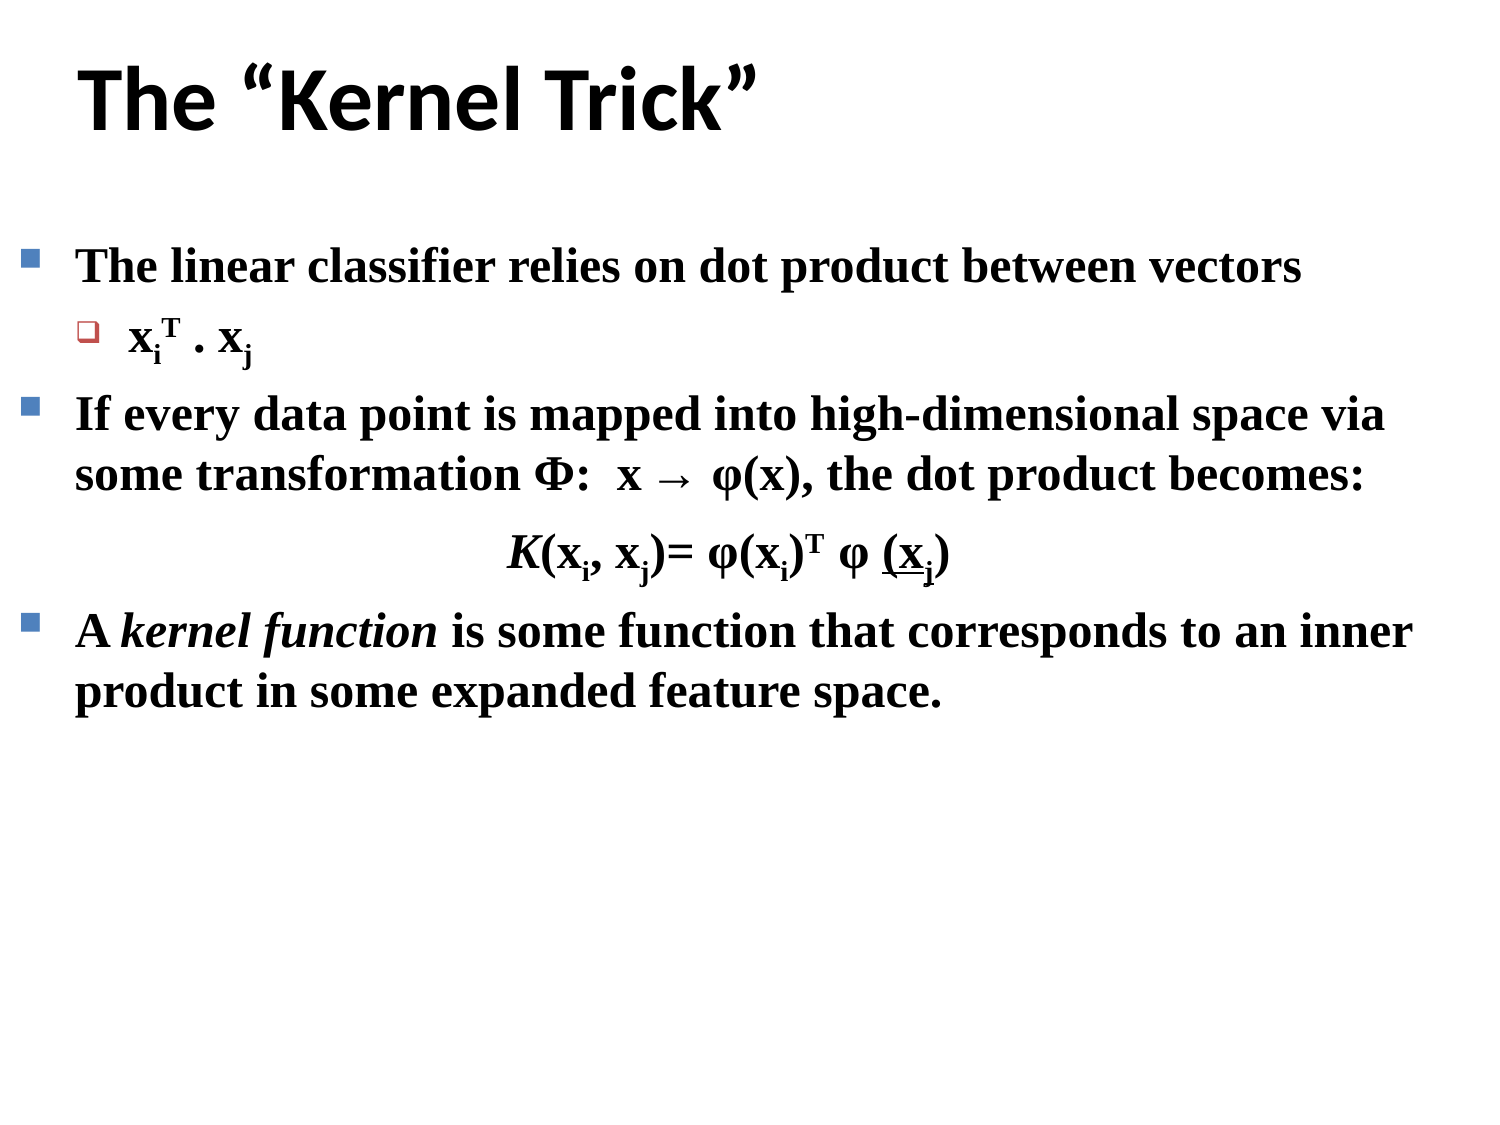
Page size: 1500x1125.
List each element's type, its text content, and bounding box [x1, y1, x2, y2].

text_box The linear classifier relies on dot product between vectors xiT . xj If every data point is mapped into high-dimensional space via some transformation Φ: x → φ(x), the dot product becomes: K(xi, xj)= φ(xi)T φ (xj) A kernel function is some function that corresponds to an inner product in some expanded feature space. [3, 224, 1454, 1050]
text_box The “Kernel Trick” [62, 37, 1338, 150]
